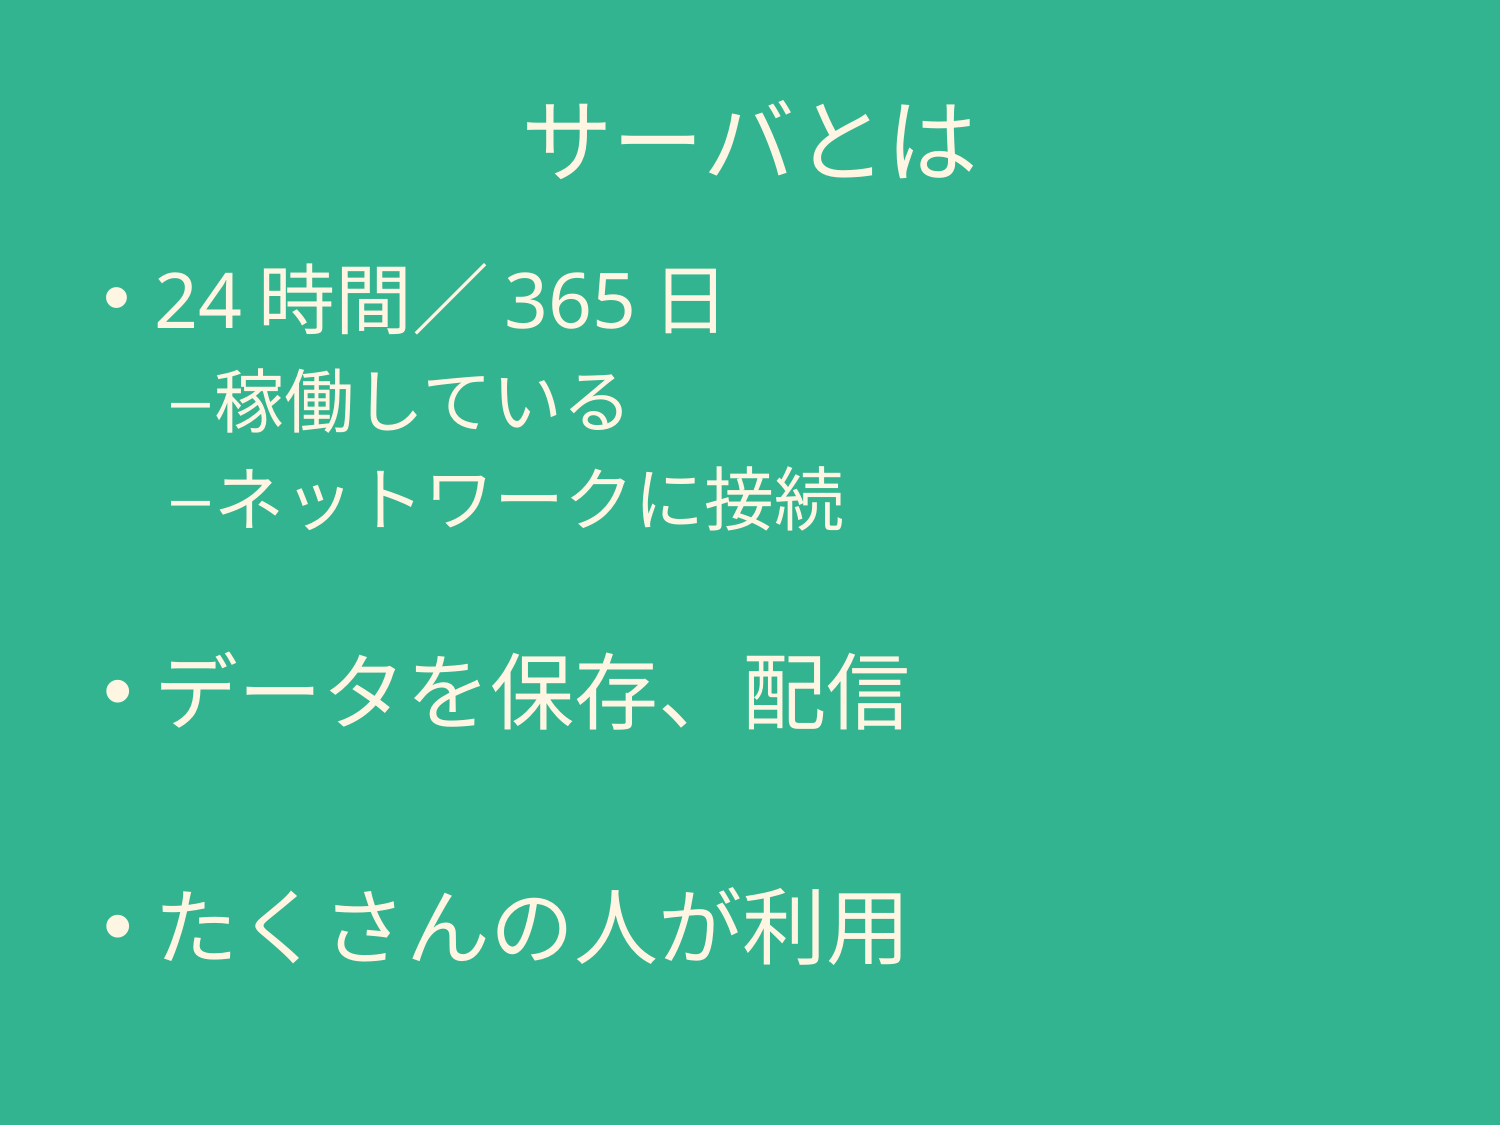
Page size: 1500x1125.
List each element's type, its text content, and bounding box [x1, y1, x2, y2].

list 24時間／365日 稼働している ネットワークに接続 データを保存、配信 たくさんの人が利用 [88, 243, 1439, 986]
title サーバとは [75, 45, 1425, 233]
